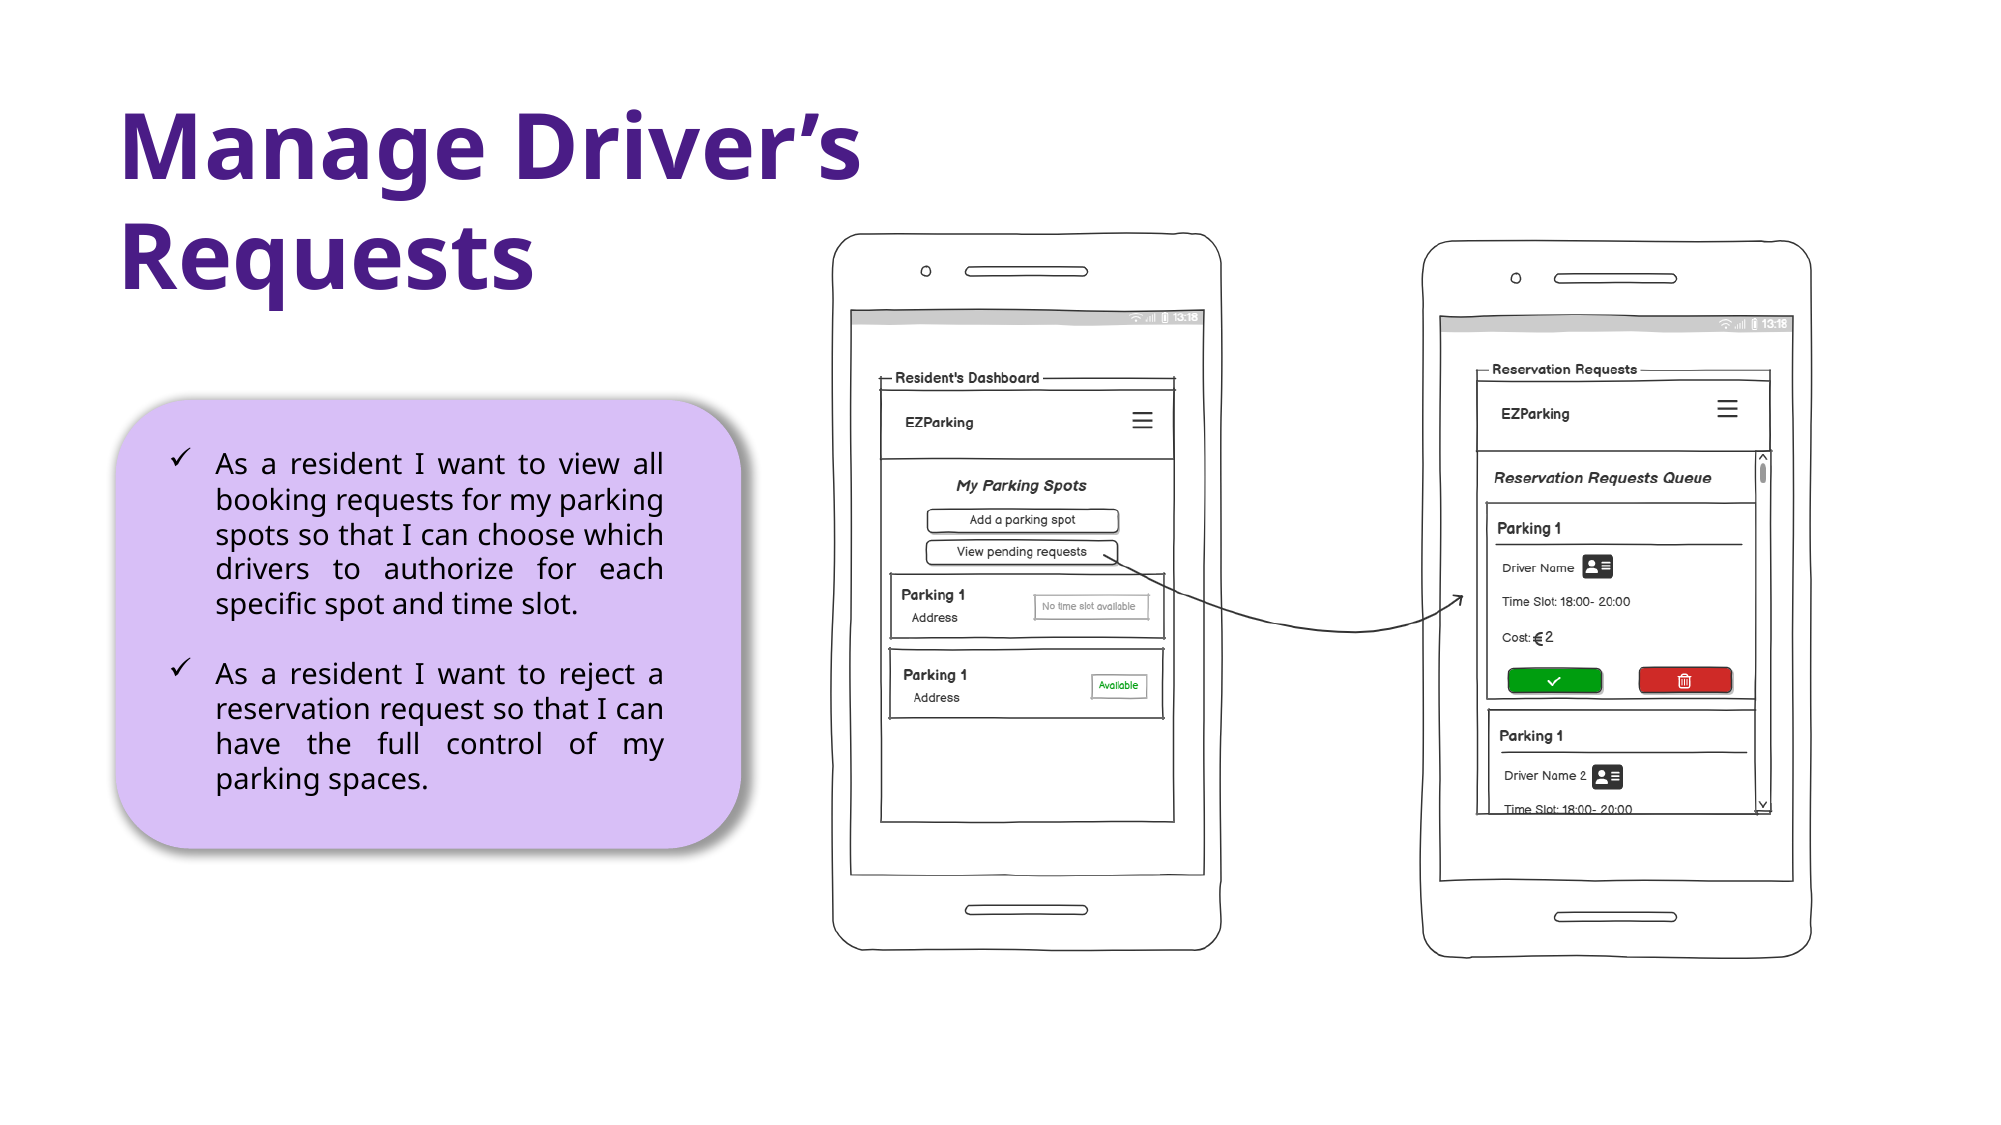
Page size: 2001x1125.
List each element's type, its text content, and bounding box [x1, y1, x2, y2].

picture [829, 229, 1814, 961]
text_box As a resident I want to view all booking requests for my parking spots so that I can choose which drivers to authorize for each specific spot and time slot. As a resident I want to reject a reservation request so that I can have the full control of my parking spaces. [153, 438, 680, 803]
text_box Manage Driver’s Requests [103, 80, 1042, 316]
text_box [114, 398, 743, 851]
